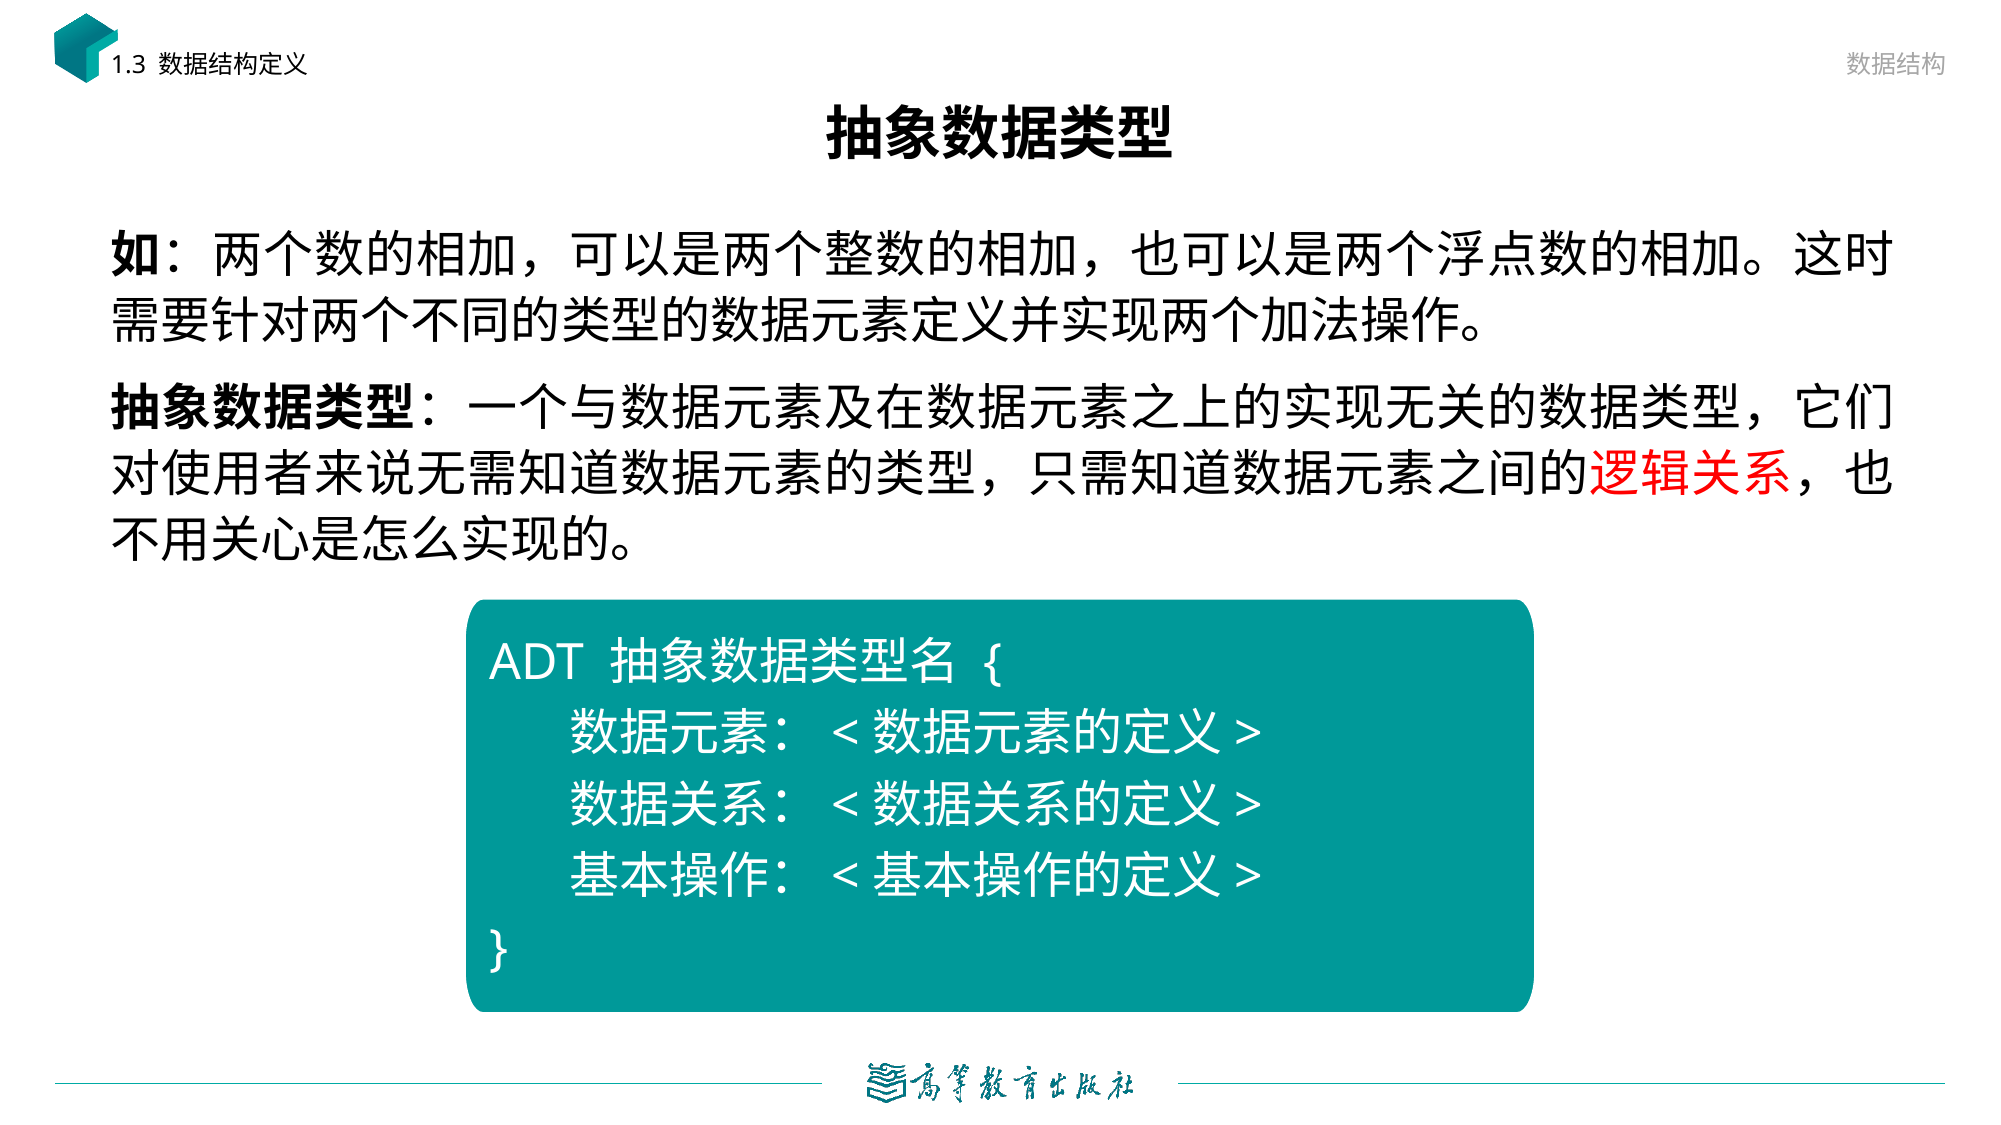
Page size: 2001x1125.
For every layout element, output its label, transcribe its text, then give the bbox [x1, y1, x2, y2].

subtitle 1.3 数据结构定义 [95, 44, 894, 99]
text_box ADT 抽象数据类型名 { 数据元素：<数据元素的定义> 数据关系：<数据关系的定义> 基本操作：<基本操作的定义> } [463, 597, 1537, 1015]
picture [867, 1063, 1133, 1103]
list 数据结构 [1115, 32, 1962, 86]
list 如：两个数的相加，可以是两个整数的相加，也可以是两个浮点数的相加。这时需要针对两个不同的类型的数据元素定义并实现两个加法操作。 抽象数据类型：一个与数据元素及在数据元素之上的实现无关的数据类型，它们对使用者来说无需知道数据元素的类型，只需知道数据元素之间的逻辑关系，也不用关心是怎么实现的。 [95, 209, 1910, 1039]
title 抽象数据类型 [137, 92, 1863, 178]
